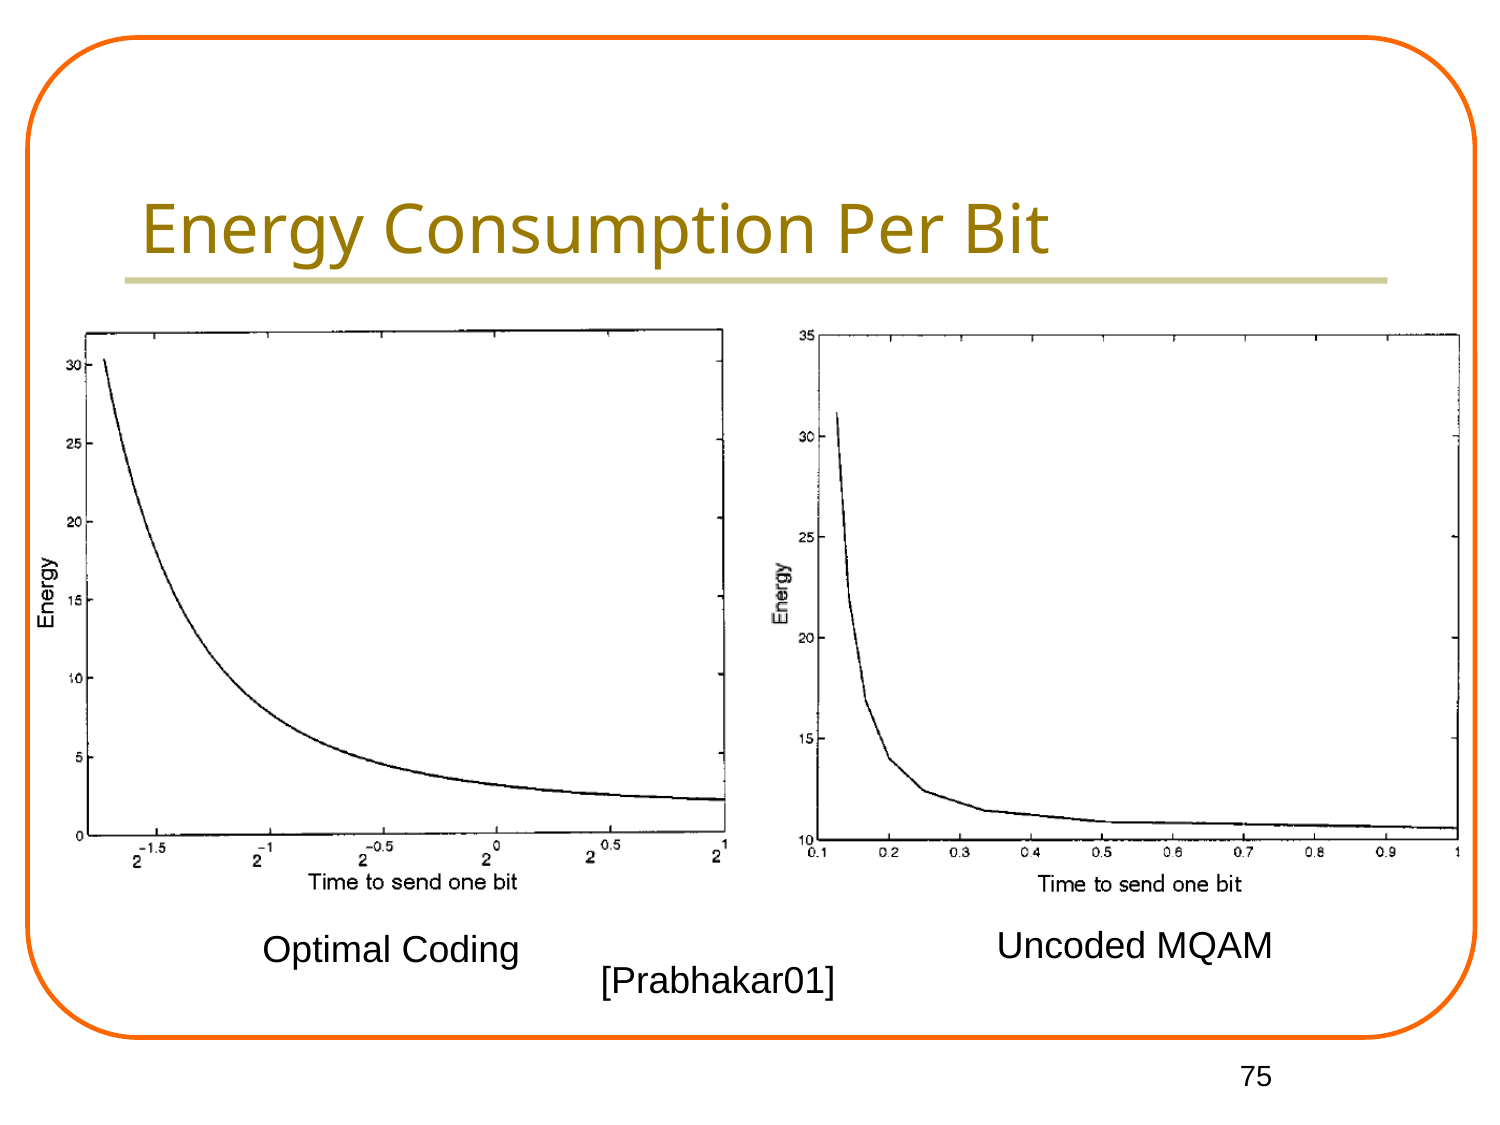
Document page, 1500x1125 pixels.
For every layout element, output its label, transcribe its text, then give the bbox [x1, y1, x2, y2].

picture [32, 323, 733, 896]
title Energy Consumption Per Bit [125, 87, 1388, 275]
text_box Uncoded MQAM [981, 913, 1294, 974]
picture [763, 323, 1463, 899]
slide_number 75 [1124, 1049, 1388, 1125]
text_box Optimal Coding [247, 917, 560, 978]
text_box [Prabhakar01] [585, 949, 858, 1009]
